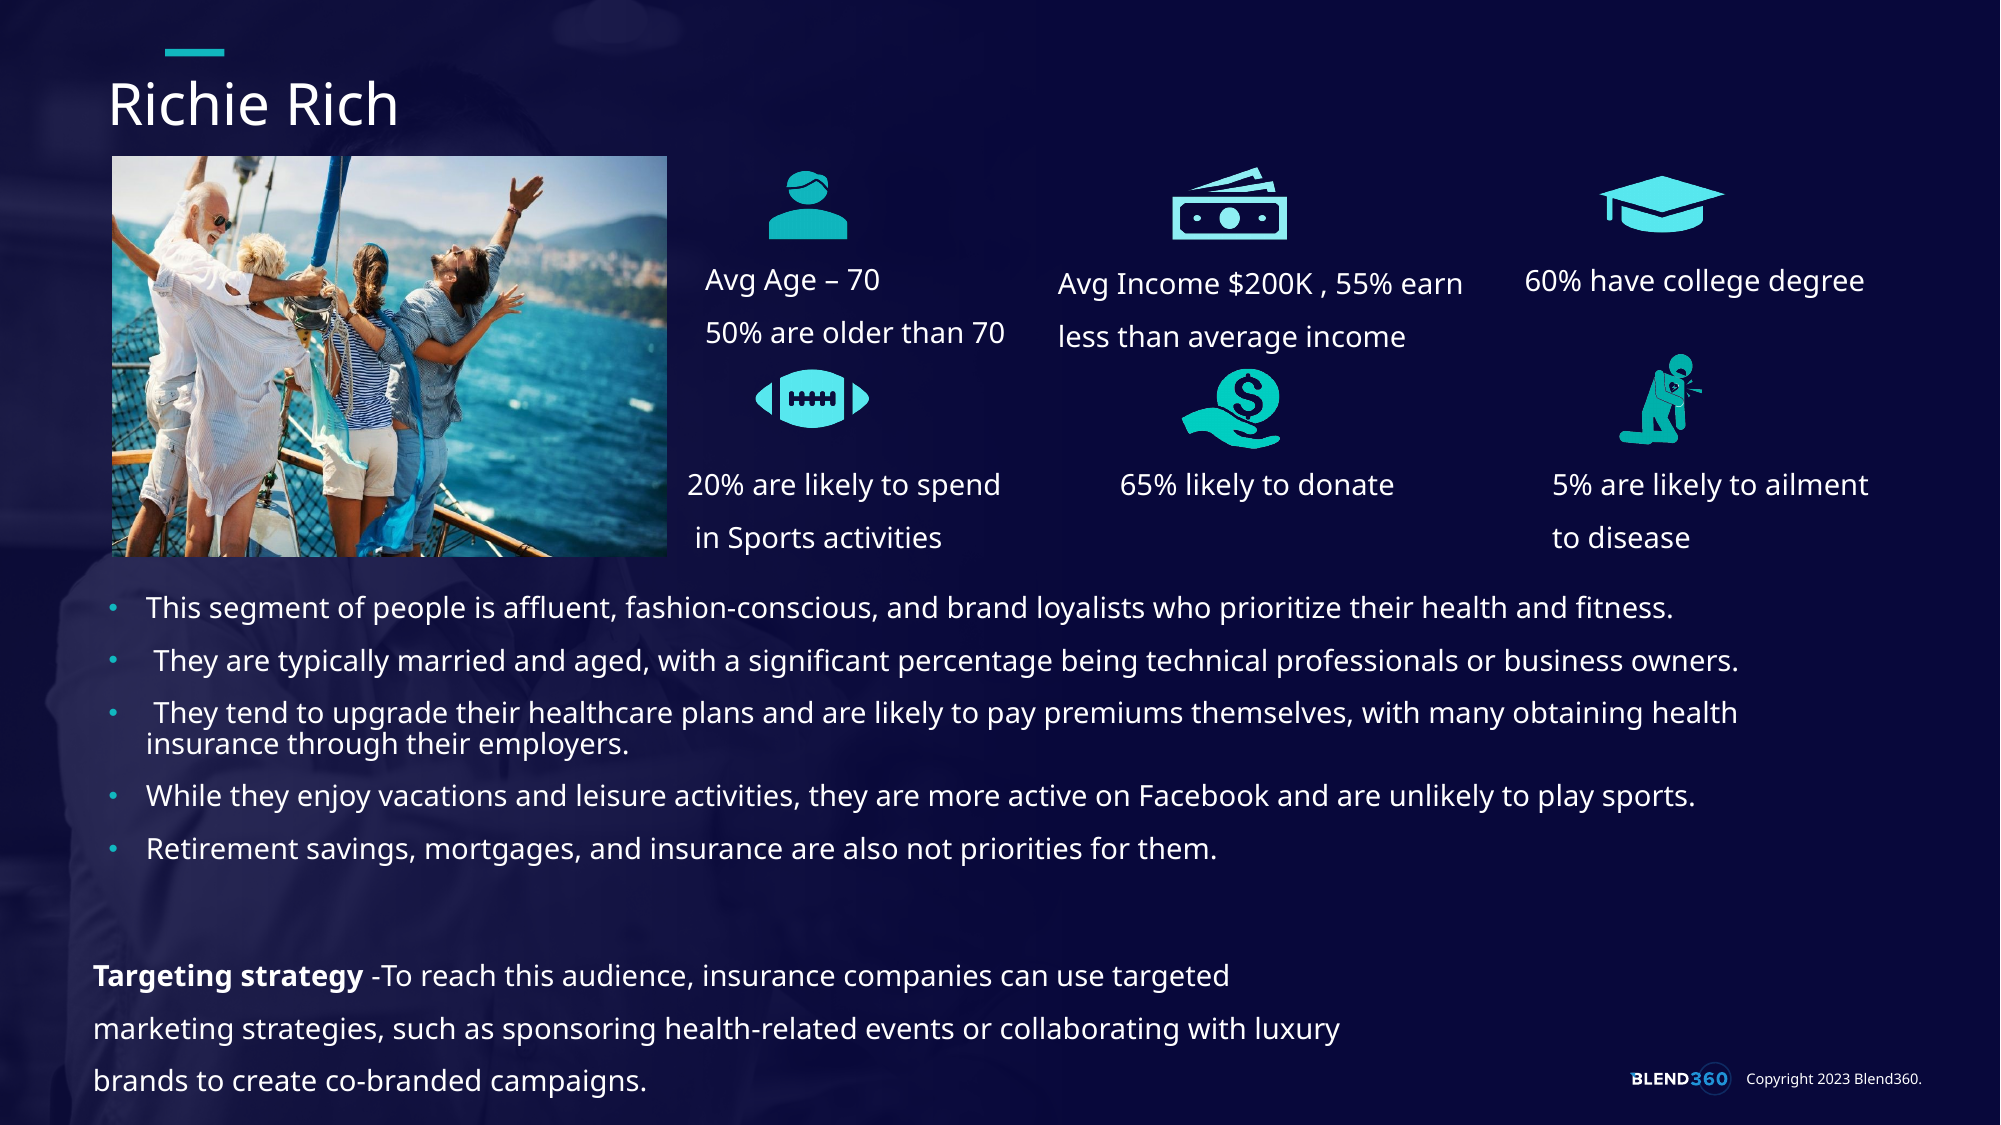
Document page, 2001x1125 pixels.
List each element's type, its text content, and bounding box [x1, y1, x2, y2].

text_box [687, 147, 1913, 550]
text_box Targeting strategy -To reach this audience, insurance companies can use targeted marketing strategies, such as sponsoring health-related events or collaborating with luxury brands to create co-branded campaigns. [93, 940, 1366, 1098]
picture [112, 156, 667, 557]
picture [642, 510, 652, 516]
list This segment of people is affluent, fashion-conscious, and brand loyalists who prioritize their health and fitness. They are typically married and aged, with a significant percentage being technical professionals or business owners. They tend to upgrade their healthcare plans and are likely to pay premiums themselves, with many obtaining health insurance through their employers. While they enjoy vacations and leisure activities, they are more active on Facebook and are unlikely to play sports. Retirement savings, mortgages, and insurance are also not priorities for them. [93, 586, 1807, 941]
title Richie Rich [92, 67, 1806, 170]
picture [589, 546, 605, 550]
